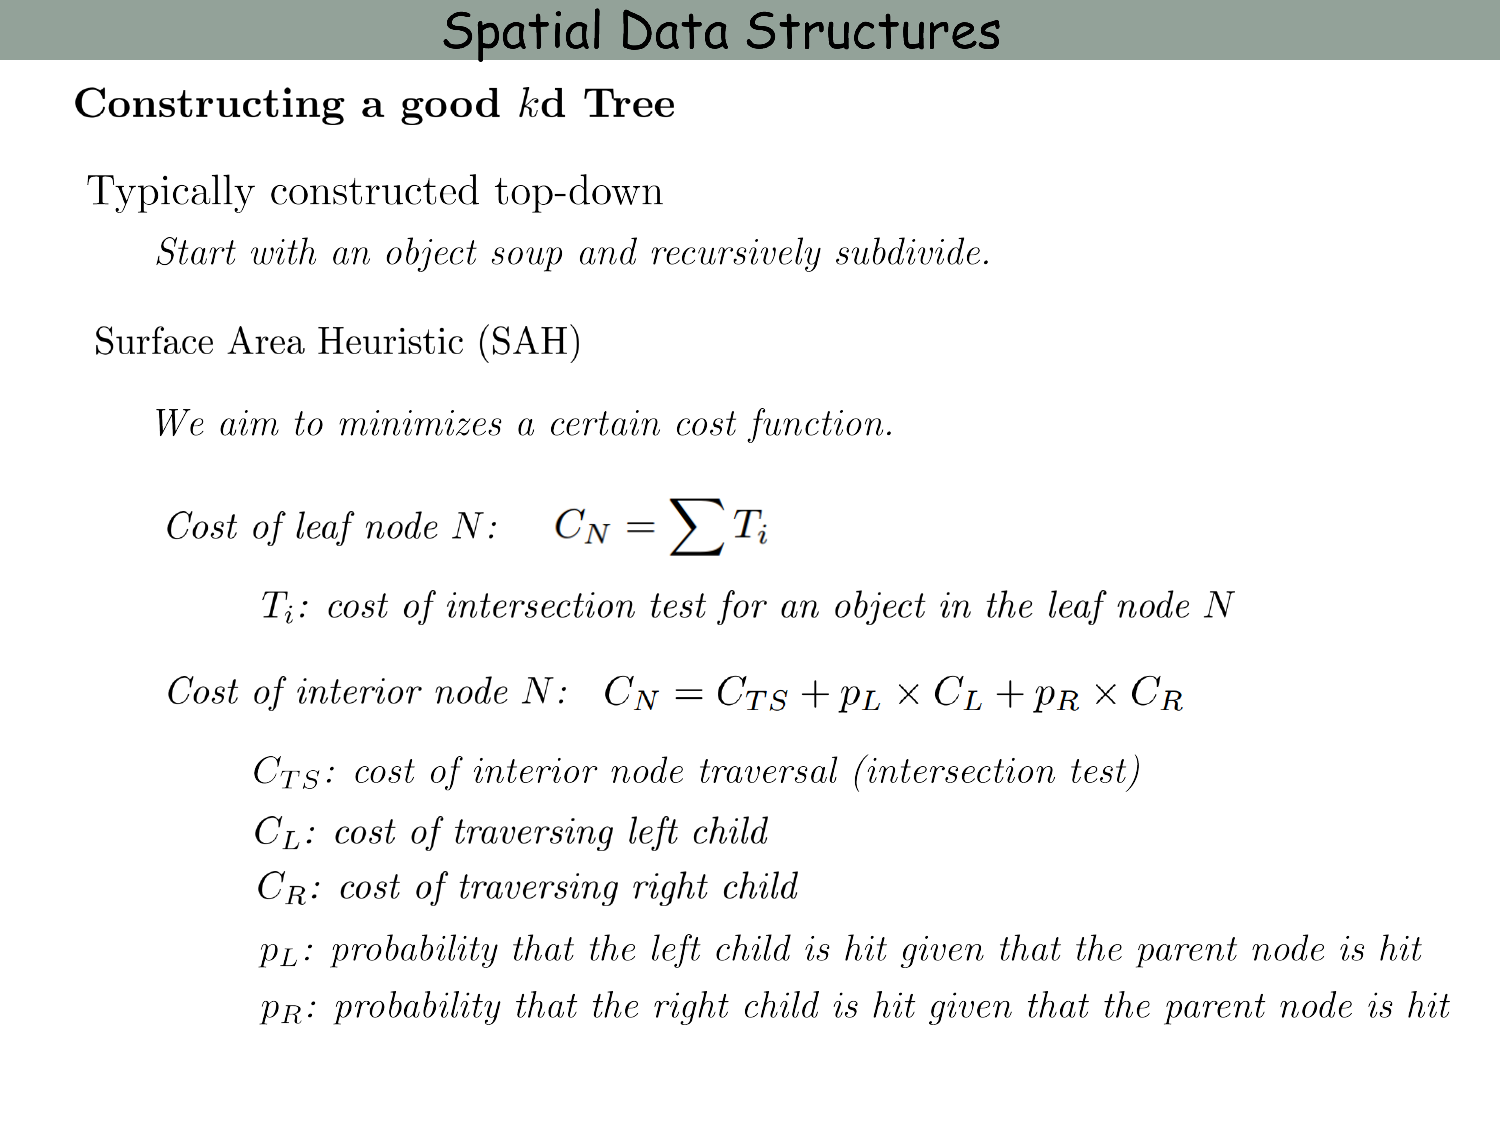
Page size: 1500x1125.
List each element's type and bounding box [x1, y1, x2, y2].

picture [598, 669, 1187, 723]
picture [96, 324, 579, 363]
picture [168, 676, 566, 711]
picture [156, 237, 988, 272]
picture [524, 466, 782, 570]
picture [442, 7, 1001, 62]
picture [259, 990, 1451, 1026]
picture [156, 408, 891, 444]
picture [253, 753, 1139, 793]
picture [255, 816, 768, 851]
picture [167, 511, 496, 546]
picture [257, 871, 798, 906]
picture [87, 174, 663, 213]
picture [74, 87, 674, 126]
picture [258, 933, 1422, 969]
picture [262, 590, 1235, 626]
